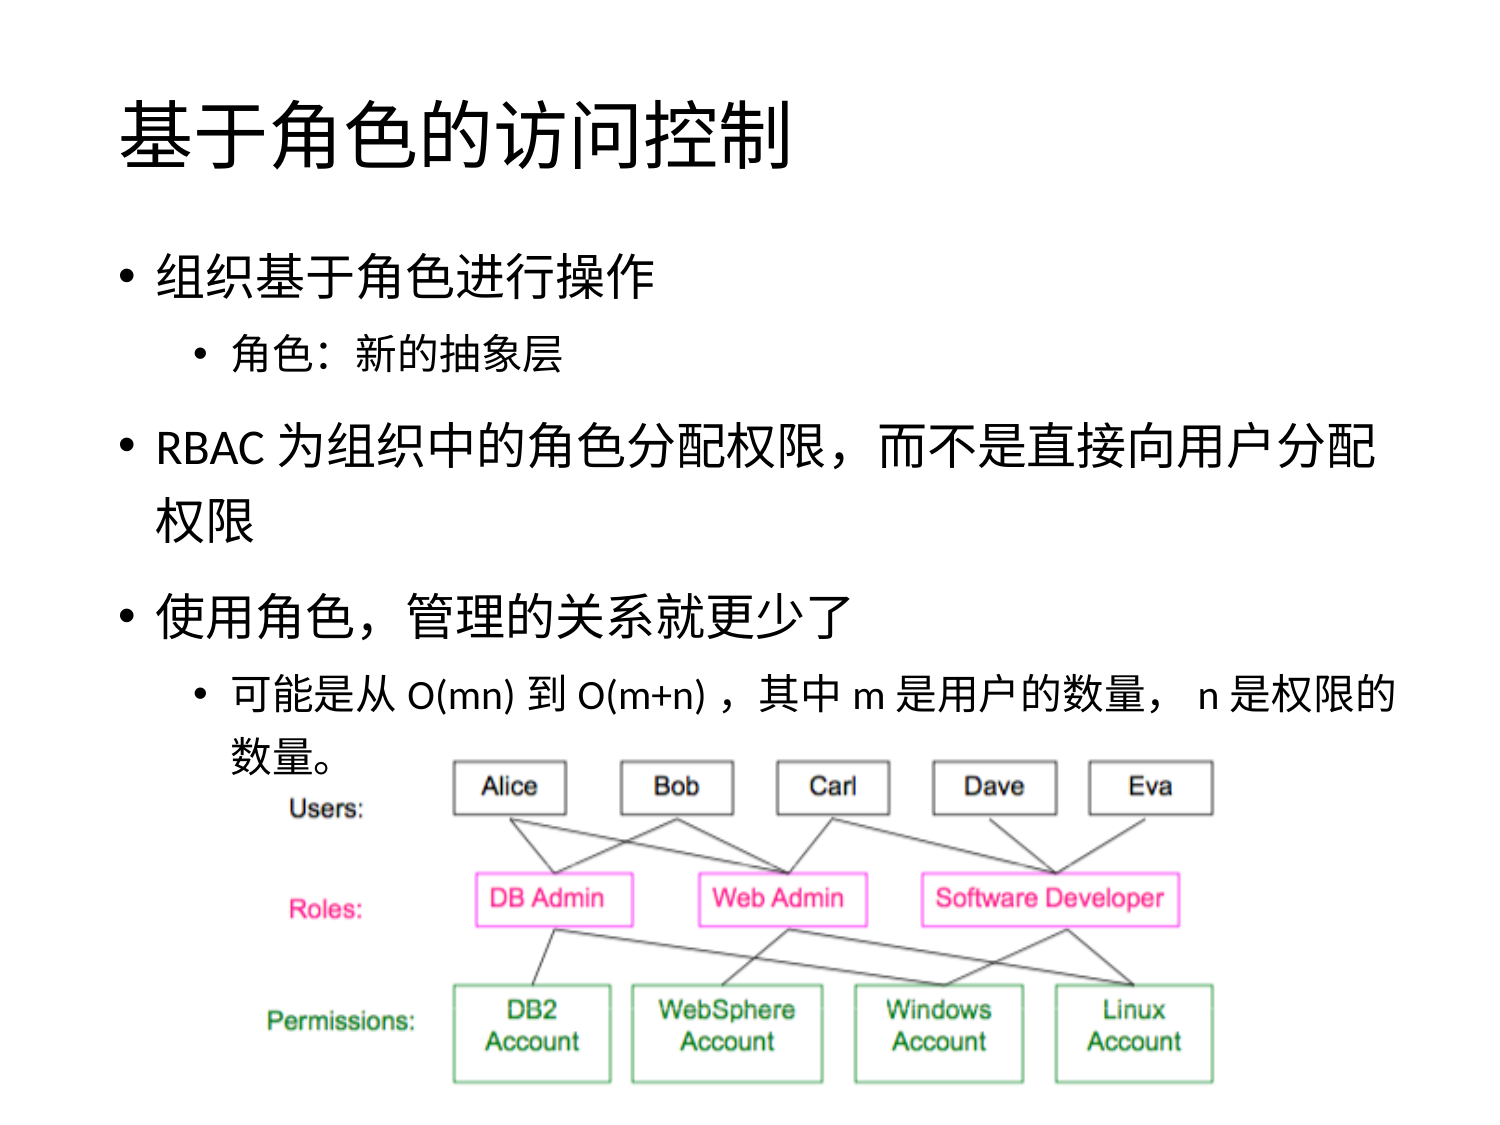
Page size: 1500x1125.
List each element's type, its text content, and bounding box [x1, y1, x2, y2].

list 组织基于角色进行操作 角色：新的抽象层 RBAC为组织中的角色分配权限，而不是直接向用户分配权限 使用角色，管理的关系就更少了 可能是从O(mn)到O(m+n)，其中m是用户的数量，n是权限的数量。 [103, 222, 1425, 964]
title 基于角色的访问控制 [103, 59, 1397, 219]
picture [265, 743, 1235, 1099]
